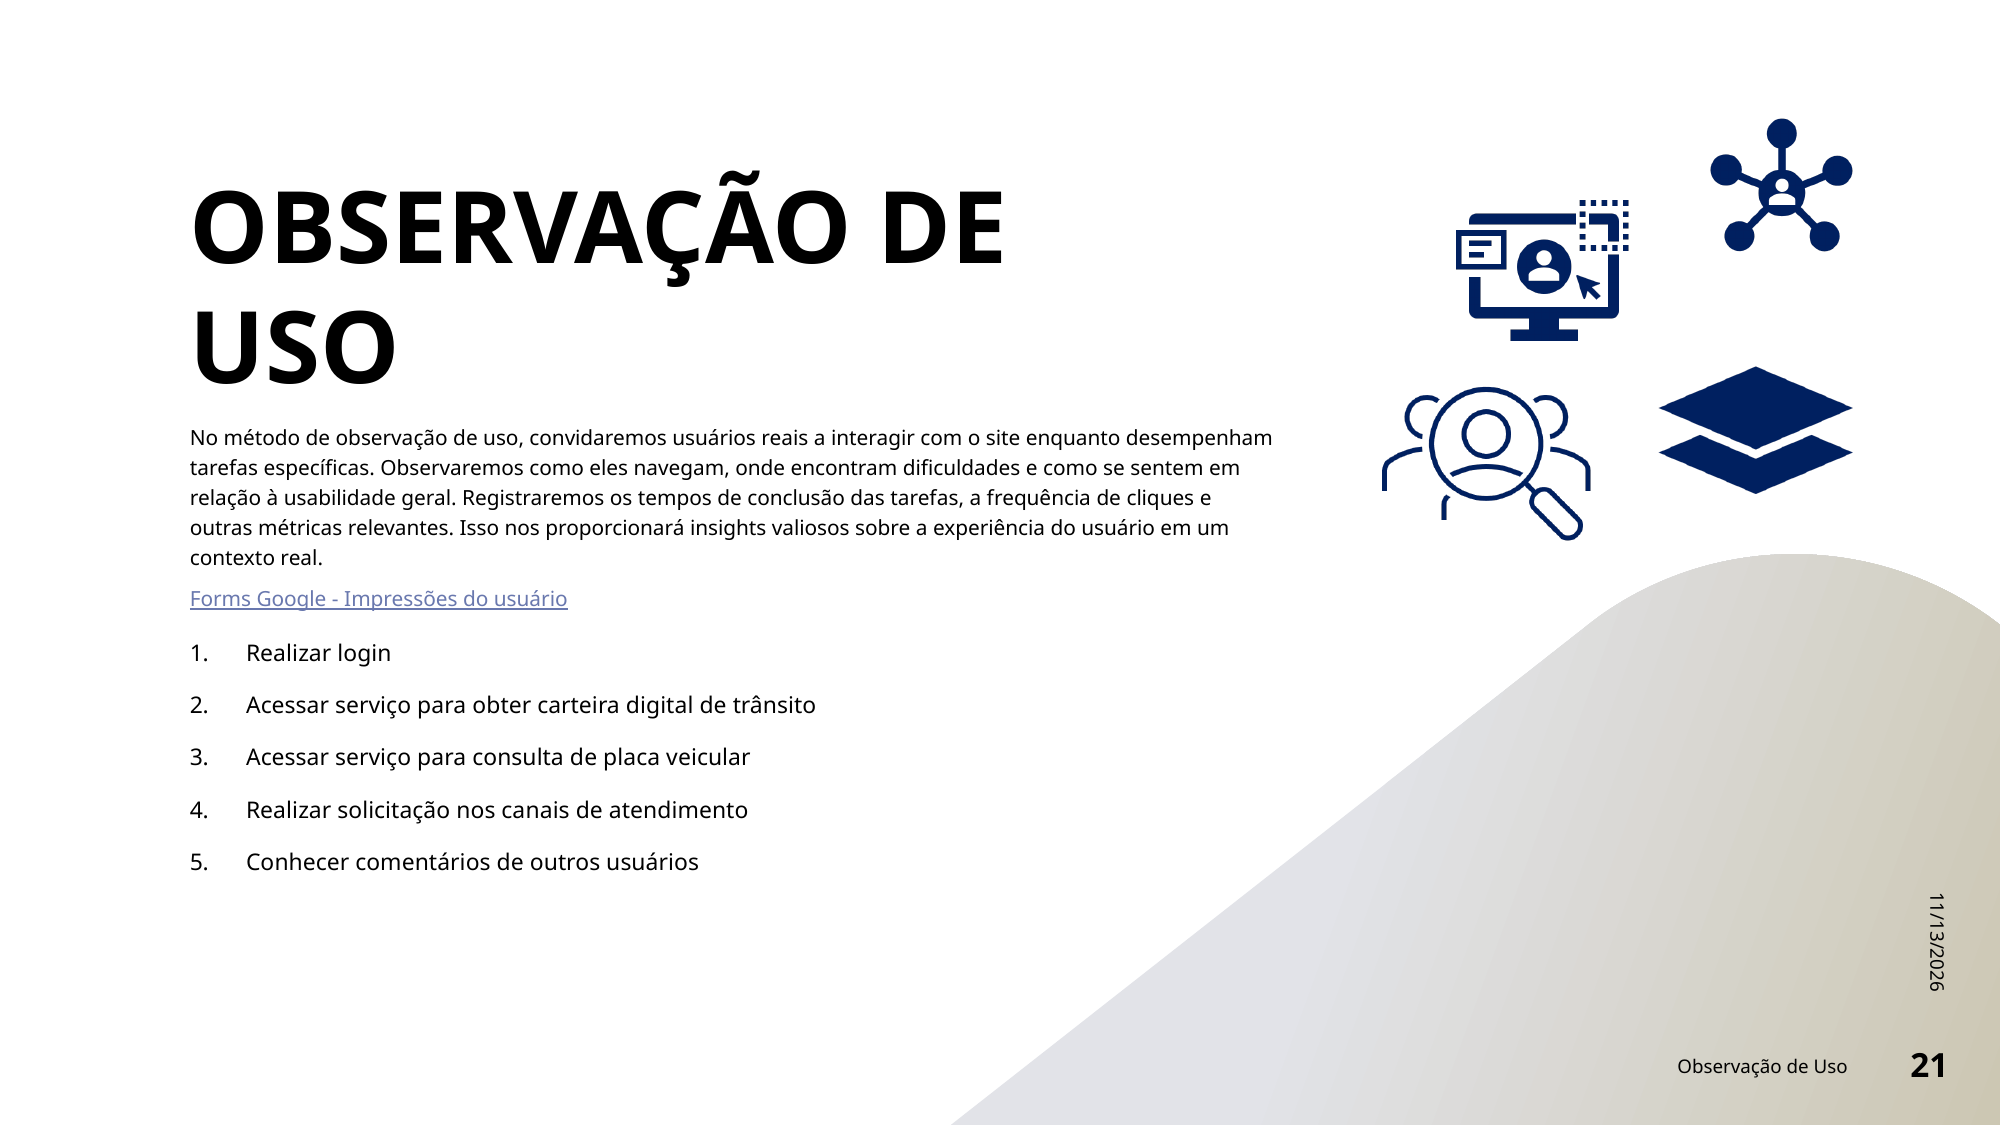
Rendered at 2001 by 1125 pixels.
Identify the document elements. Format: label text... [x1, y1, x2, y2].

picture [1367, 185, 1632, 581]
picture [1654, 328, 1858, 532]
text_box Realizar login Acessar serviço para obter carteira digital de trânsito Acessar serviço para consulta de placa veicular Realizar solicitação nos canais de atendimento Conhecer comentários de outros usuários [174, 630, 1175, 883]
title OBSERVAÇÃO DE USO [174, 139, 1192, 411]
slide_number 21 [1862, 1036, 1964, 1097]
footer Observação de Uso [1412, 1036, 1862, 1097]
picture [1691, 96, 1871, 276]
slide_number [1906, 571, 1967, 1008]
subtitle No método de observação de uso, convidaremos usuários reais a interagir com o site enquanto desempenham tarefas específicas. Observaremos como eles navegam, onde encontram dificuldades e como se sentem em relação à usabilidade geral. Registraremos os tempos de conclusão das tarefas, a frequência de cliques e outras métricas relevantes. Isso nos proporcionará insights valiosos sobre a experiência do usuário em um contexto real. Forms Google - Impressões do usuário [174, 412, 1294, 623]
